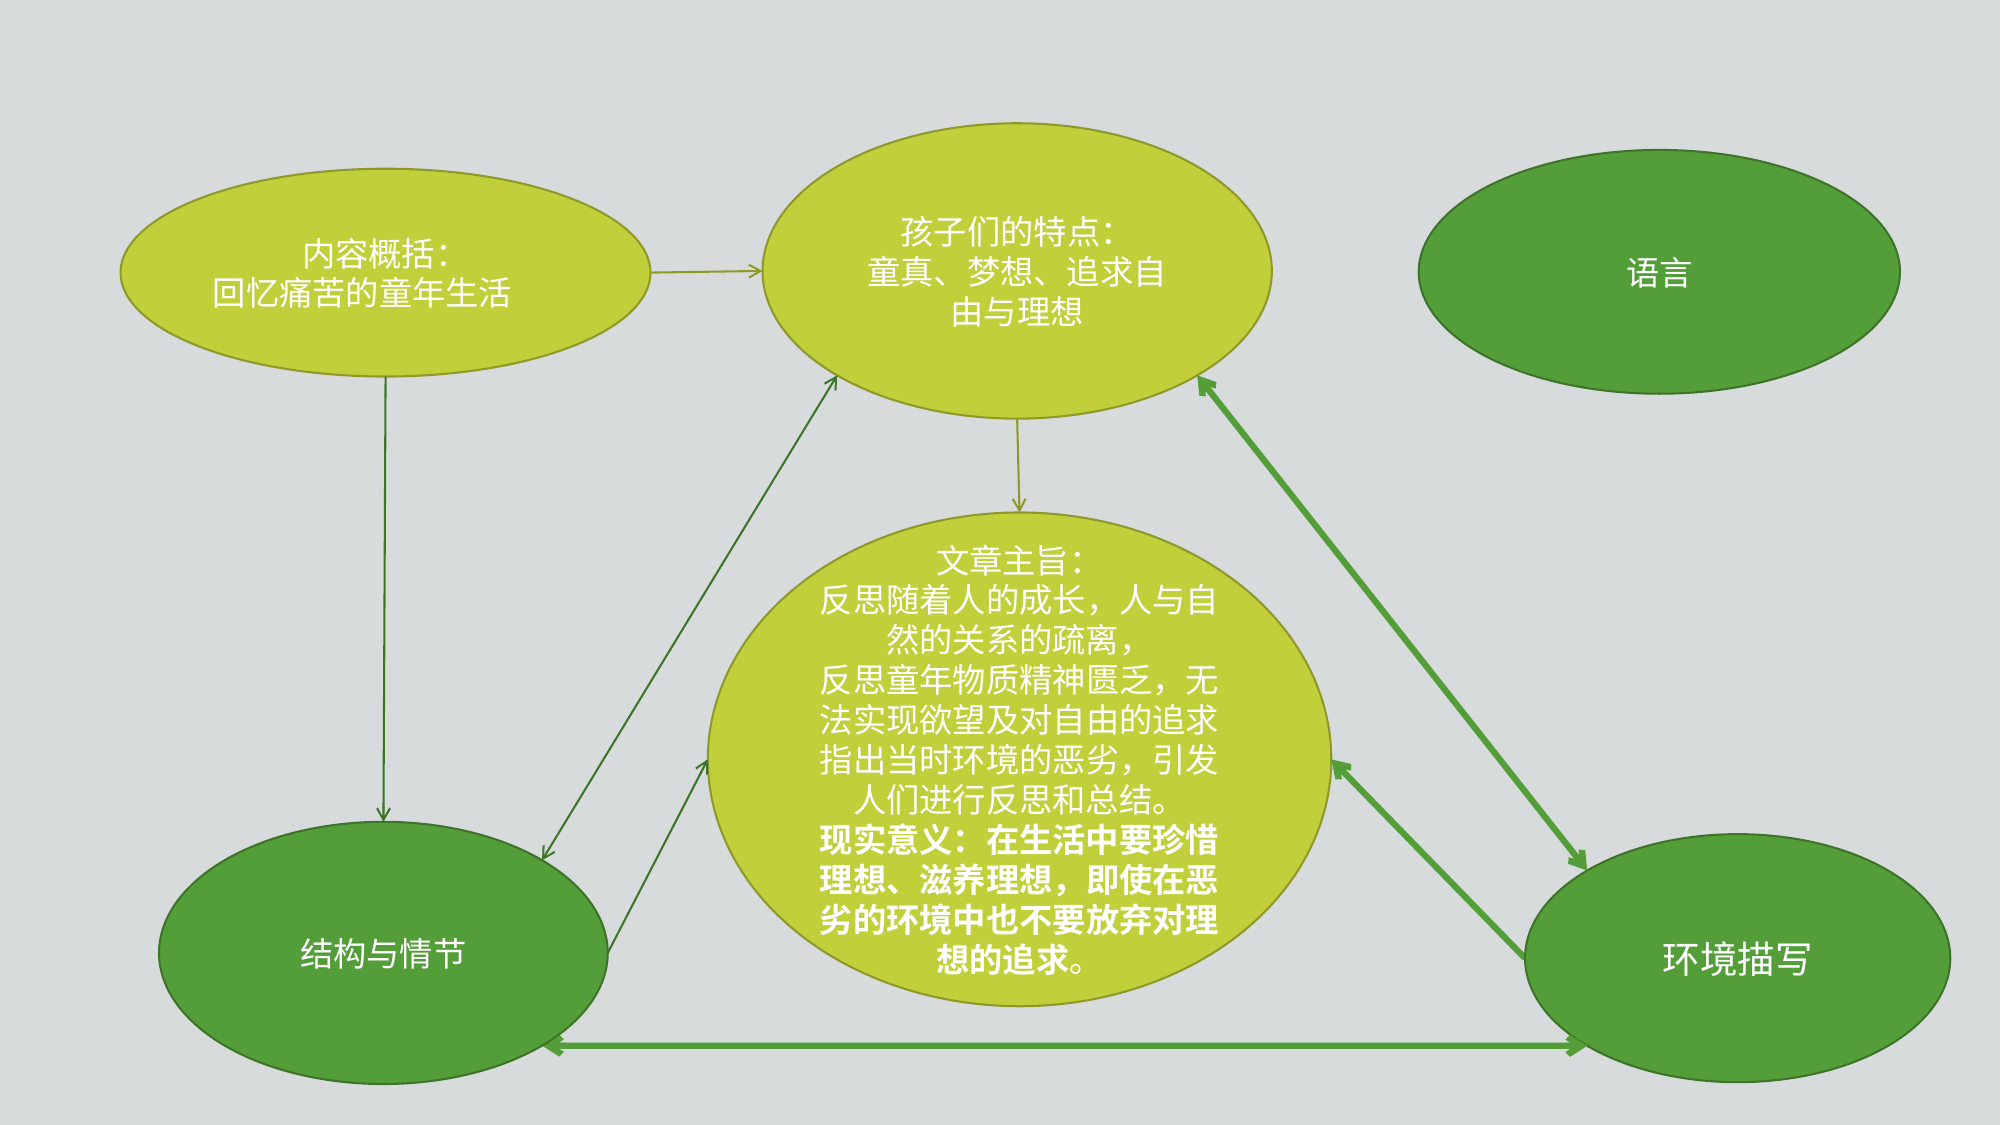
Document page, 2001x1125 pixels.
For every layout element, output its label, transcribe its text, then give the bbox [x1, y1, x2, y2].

text_box 内容概括： 回忆痛苦的童年生活 [119, 167, 652, 378]
text_box 结构与情节 [158, 820, 609, 1086]
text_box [1197, 375, 1588, 871]
text_box 语言 [1417, 148, 1902, 395]
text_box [1331, 871, 1526, 959]
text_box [607, 861, 708, 953]
text_box 孩子们的特点： 童真、梦想、追求自由与理想 [761, 122, 1273, 420]
text_box 环境描写 [1524, 833, 1952, 1084]
text_box 文章主旨： 反思随着人的成长，人与自然的关系的疏离， 反思童年物质精神匮乏，无法实现欲望及对自由的追求 指出当时环境的恶劣，引发人们进行反思和总结。 现实意义：在生活中要珍惜理想、滋养理想，即使在恶劣的环境中也不要放弃对理想的追求。 [734, 511, 1299, 1008]
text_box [542, 375, 838, 861]
